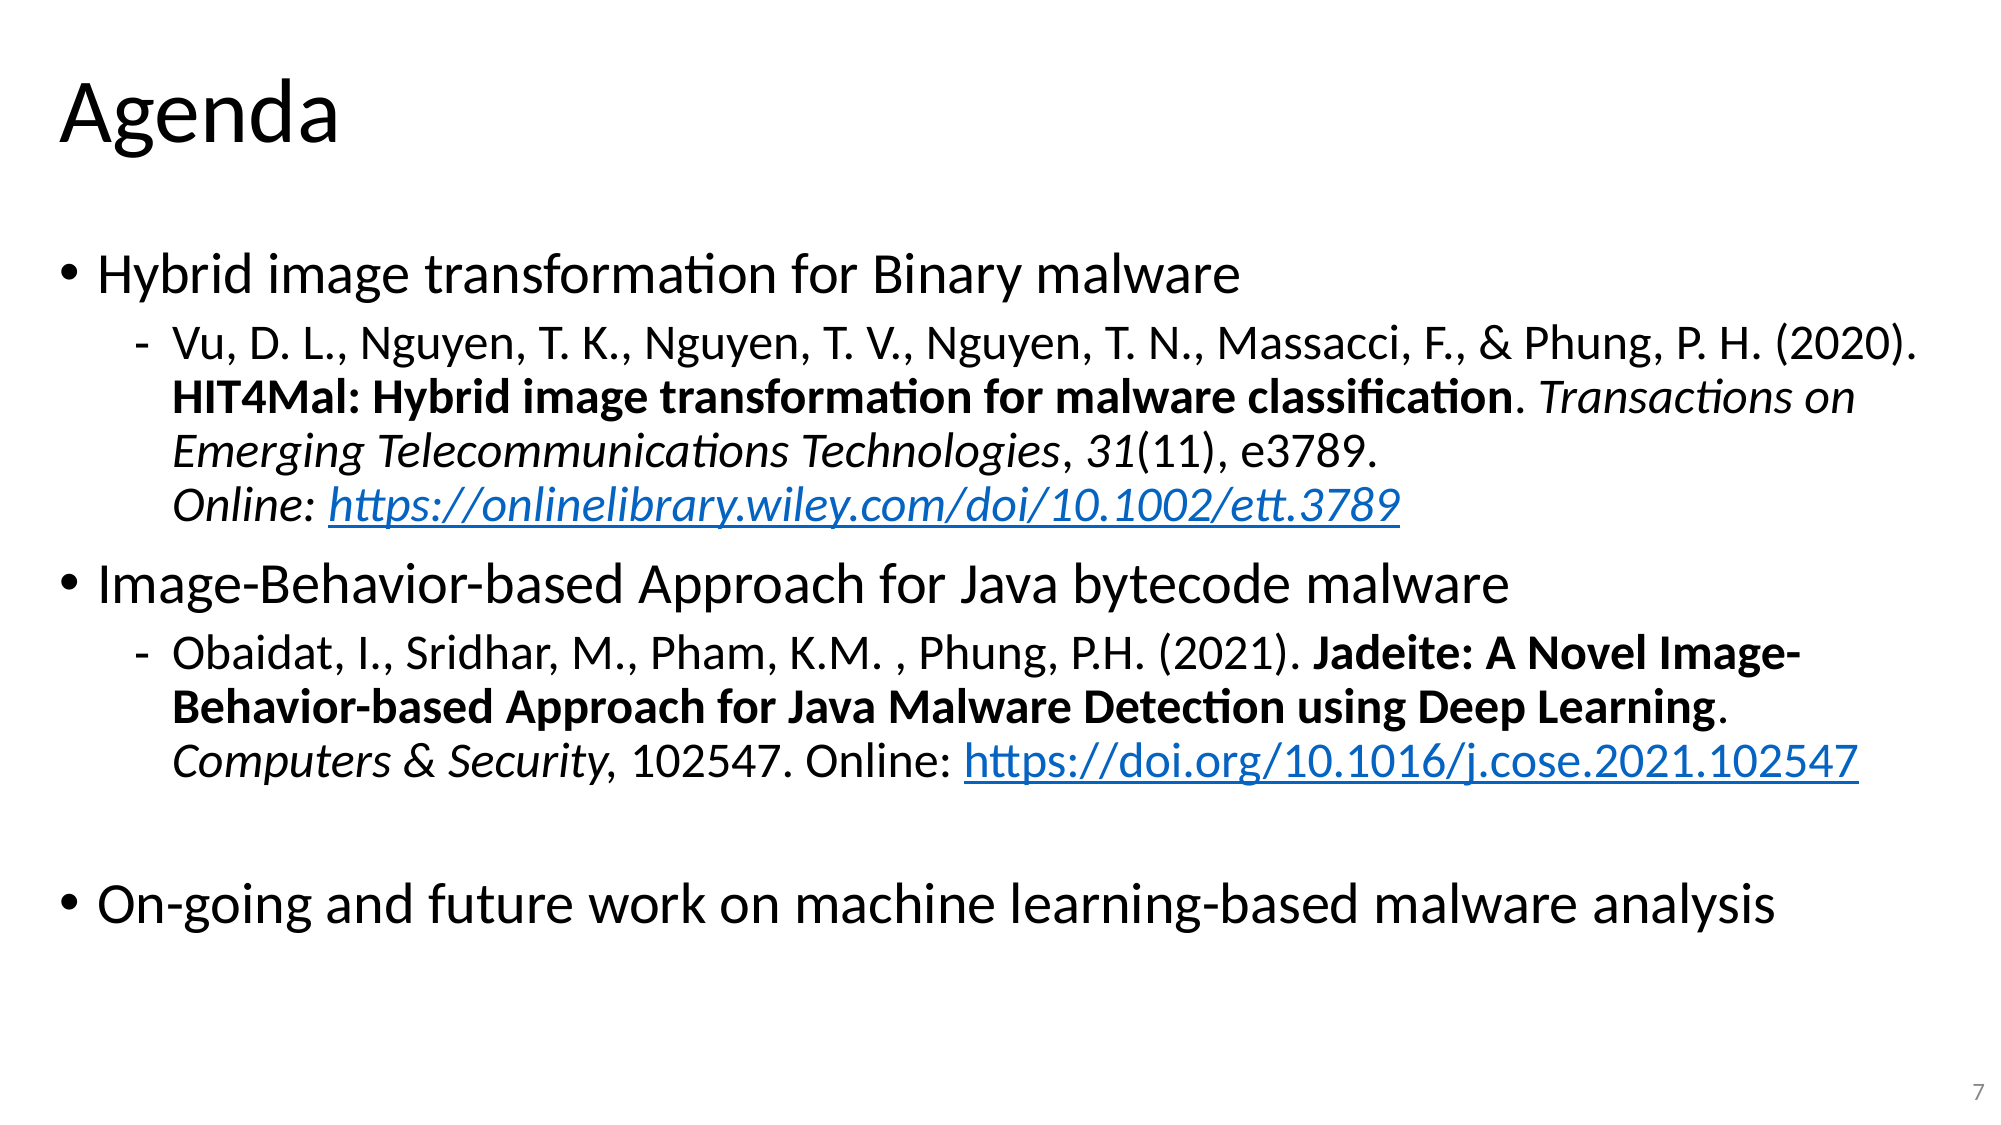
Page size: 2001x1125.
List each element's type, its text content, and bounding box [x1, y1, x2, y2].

title Agenda [44, 4, 1949, 222]
list Hybrid image transformation for Binary malware Vu, D. L., Nguyen, T. K., Nguyen, T. V., Nguyen, T. N., Massacci, F., & Phung, P. H. (2020). HIT4Mal: Hybrid image transformation for malware classification. Transactions on Emerging Telecommunications Technologies, 31(11), e3789. Online: https://onlinelibrary.wiley.com/doi/10.1002/ett.3789 Image-Behavior-based Approach for Java bytecode malware Obaidat, I., Sridhar, M., Pham, K.M. , Phung, P.H. (2021). Jadeite: A Novel Image-Behavior-based Approach for Java Malware Detection using Deep Learning. Computers & Security, 102547. Online: https://doi.org/10.1016/j.cose.2021.102547 On-going and future work on machine learning-based malware analysis [44, 235, 1949, 1103]
slide_number 6 [1550, 1060, 2000, 1121]
